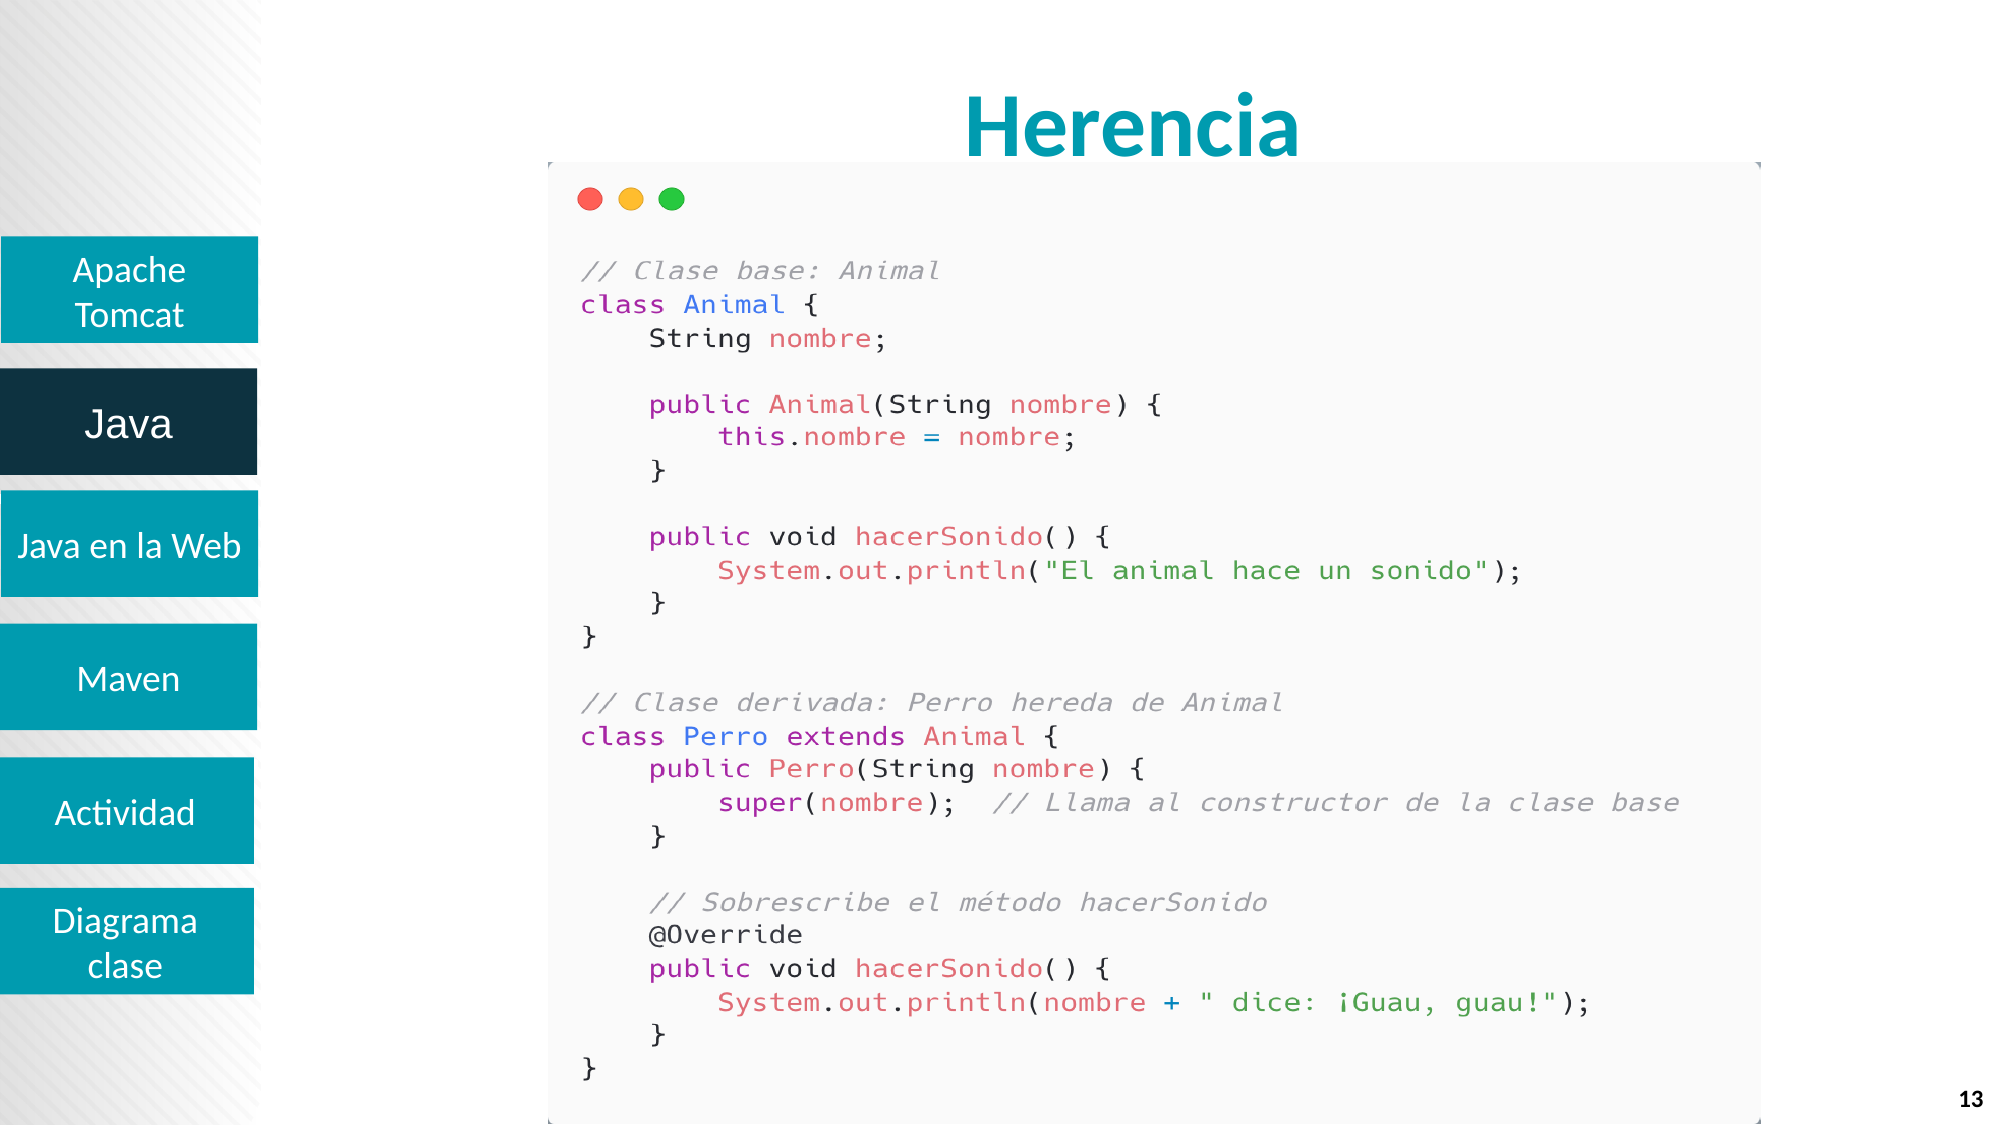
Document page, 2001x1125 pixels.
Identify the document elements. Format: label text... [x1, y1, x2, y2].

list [548, 162, 1761, 1124]
slide_number 13 [1921, 1072, 2000, 1124]
title Herencia [340, 36, 1927, 204]
